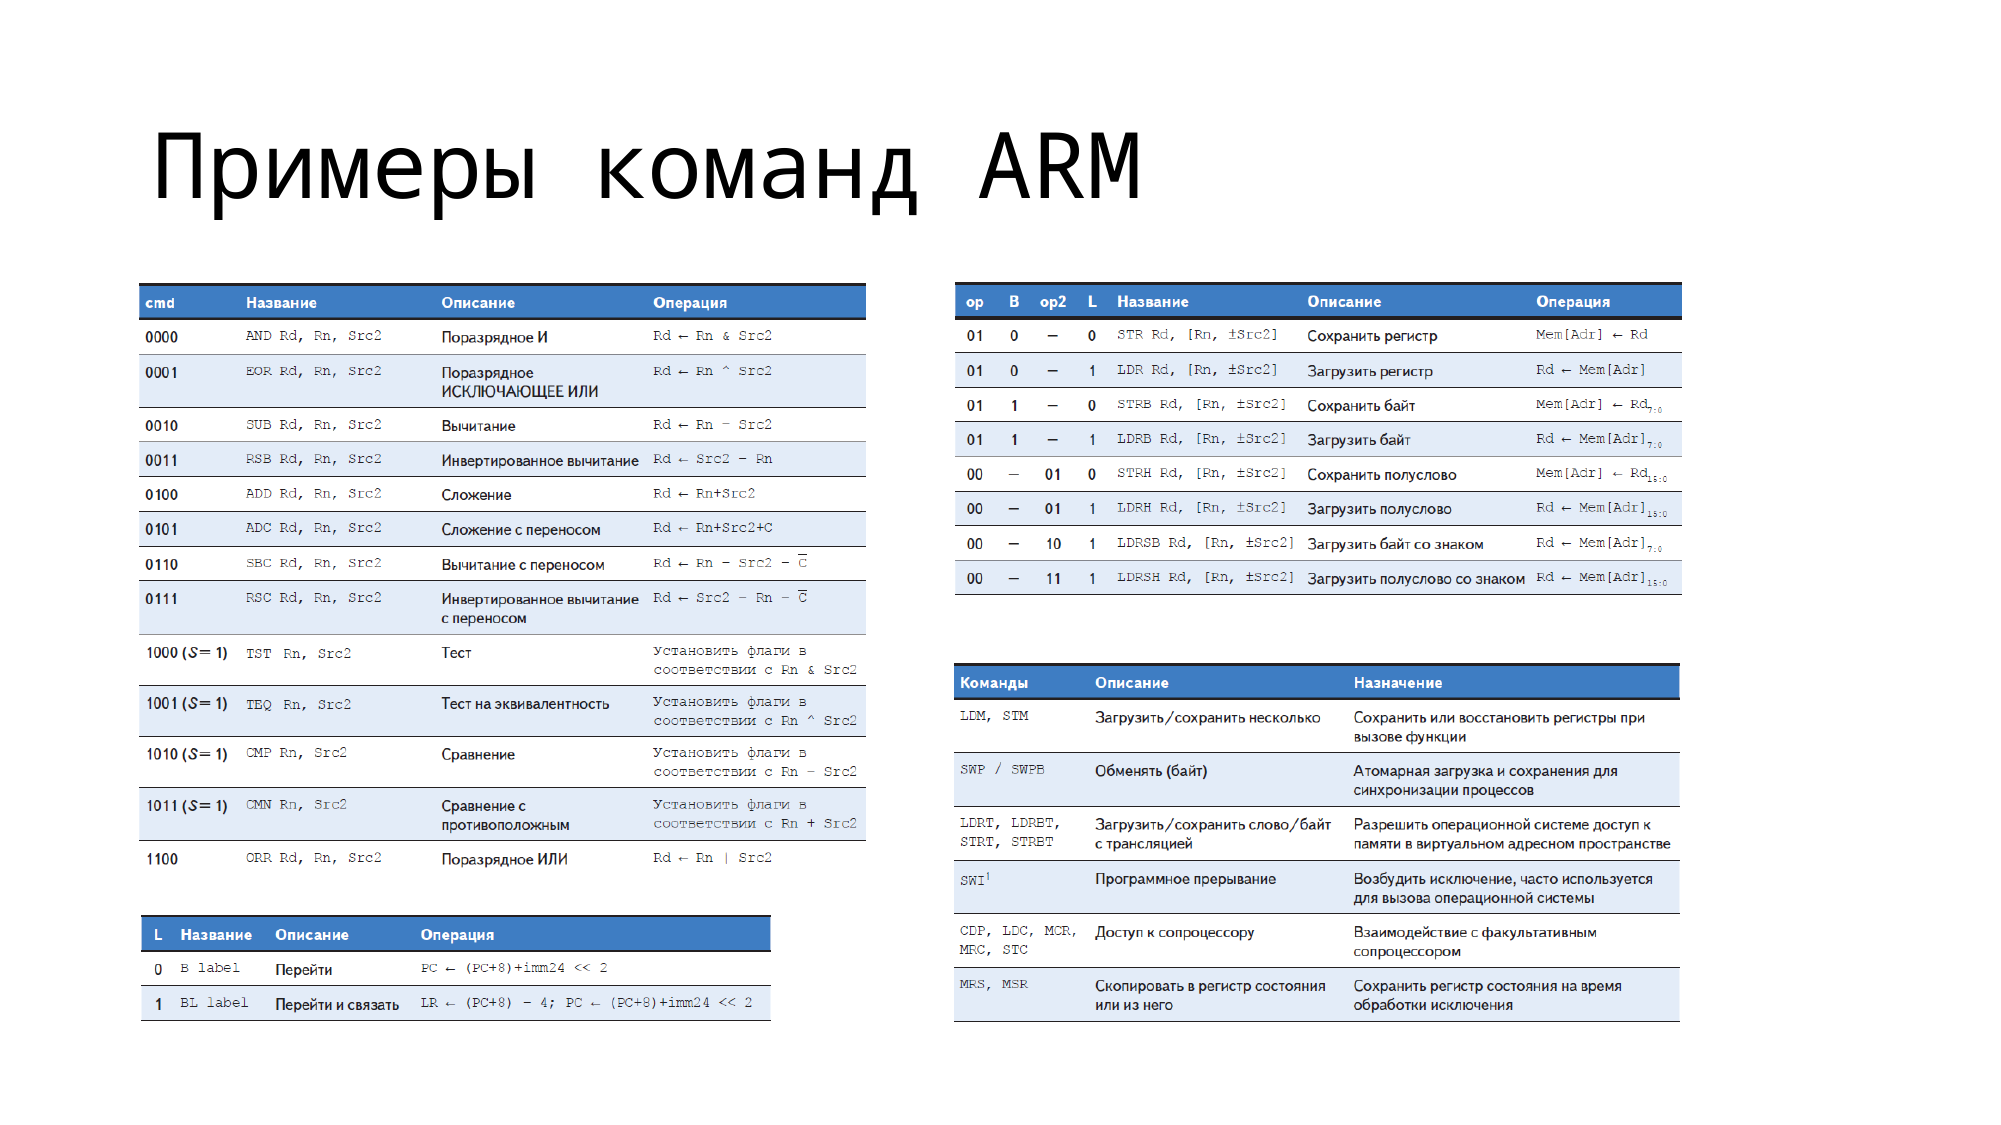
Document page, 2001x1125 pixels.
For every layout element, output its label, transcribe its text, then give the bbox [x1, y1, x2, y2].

title Примеры команд ARM [137, 59, 1863, 278]
picture [951, 277, 1685, 598]
picture [951, 660, 1681, 1025]
picture [137, 910, 773, 1025]
picture [137, 280, 868, 871]
